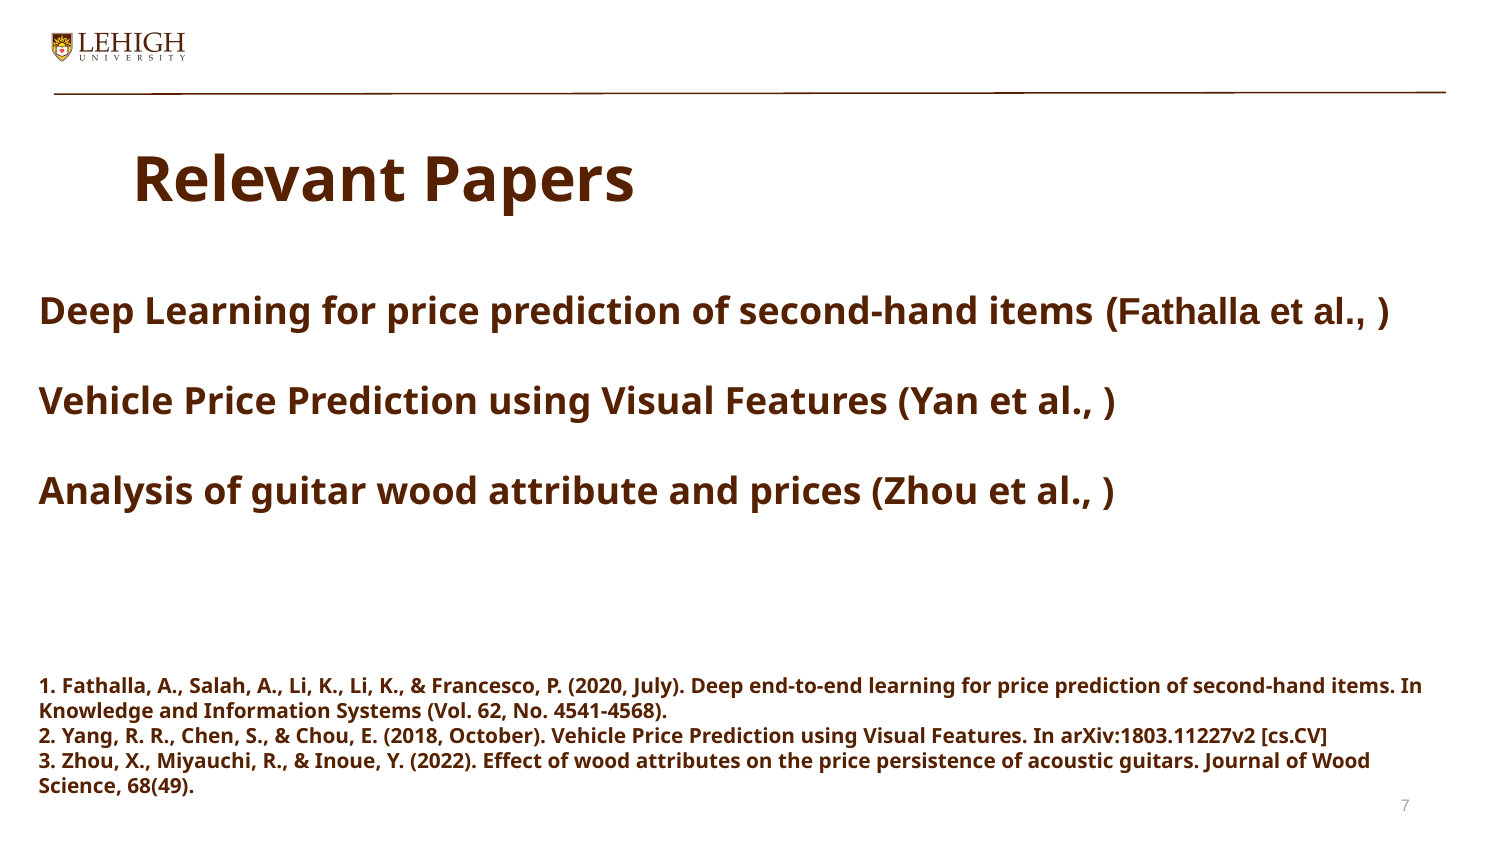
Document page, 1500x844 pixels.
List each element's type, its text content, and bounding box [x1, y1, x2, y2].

title Relevant Papers [117, 124, 1134, 219]
picture [43, 24, 193, 71]
